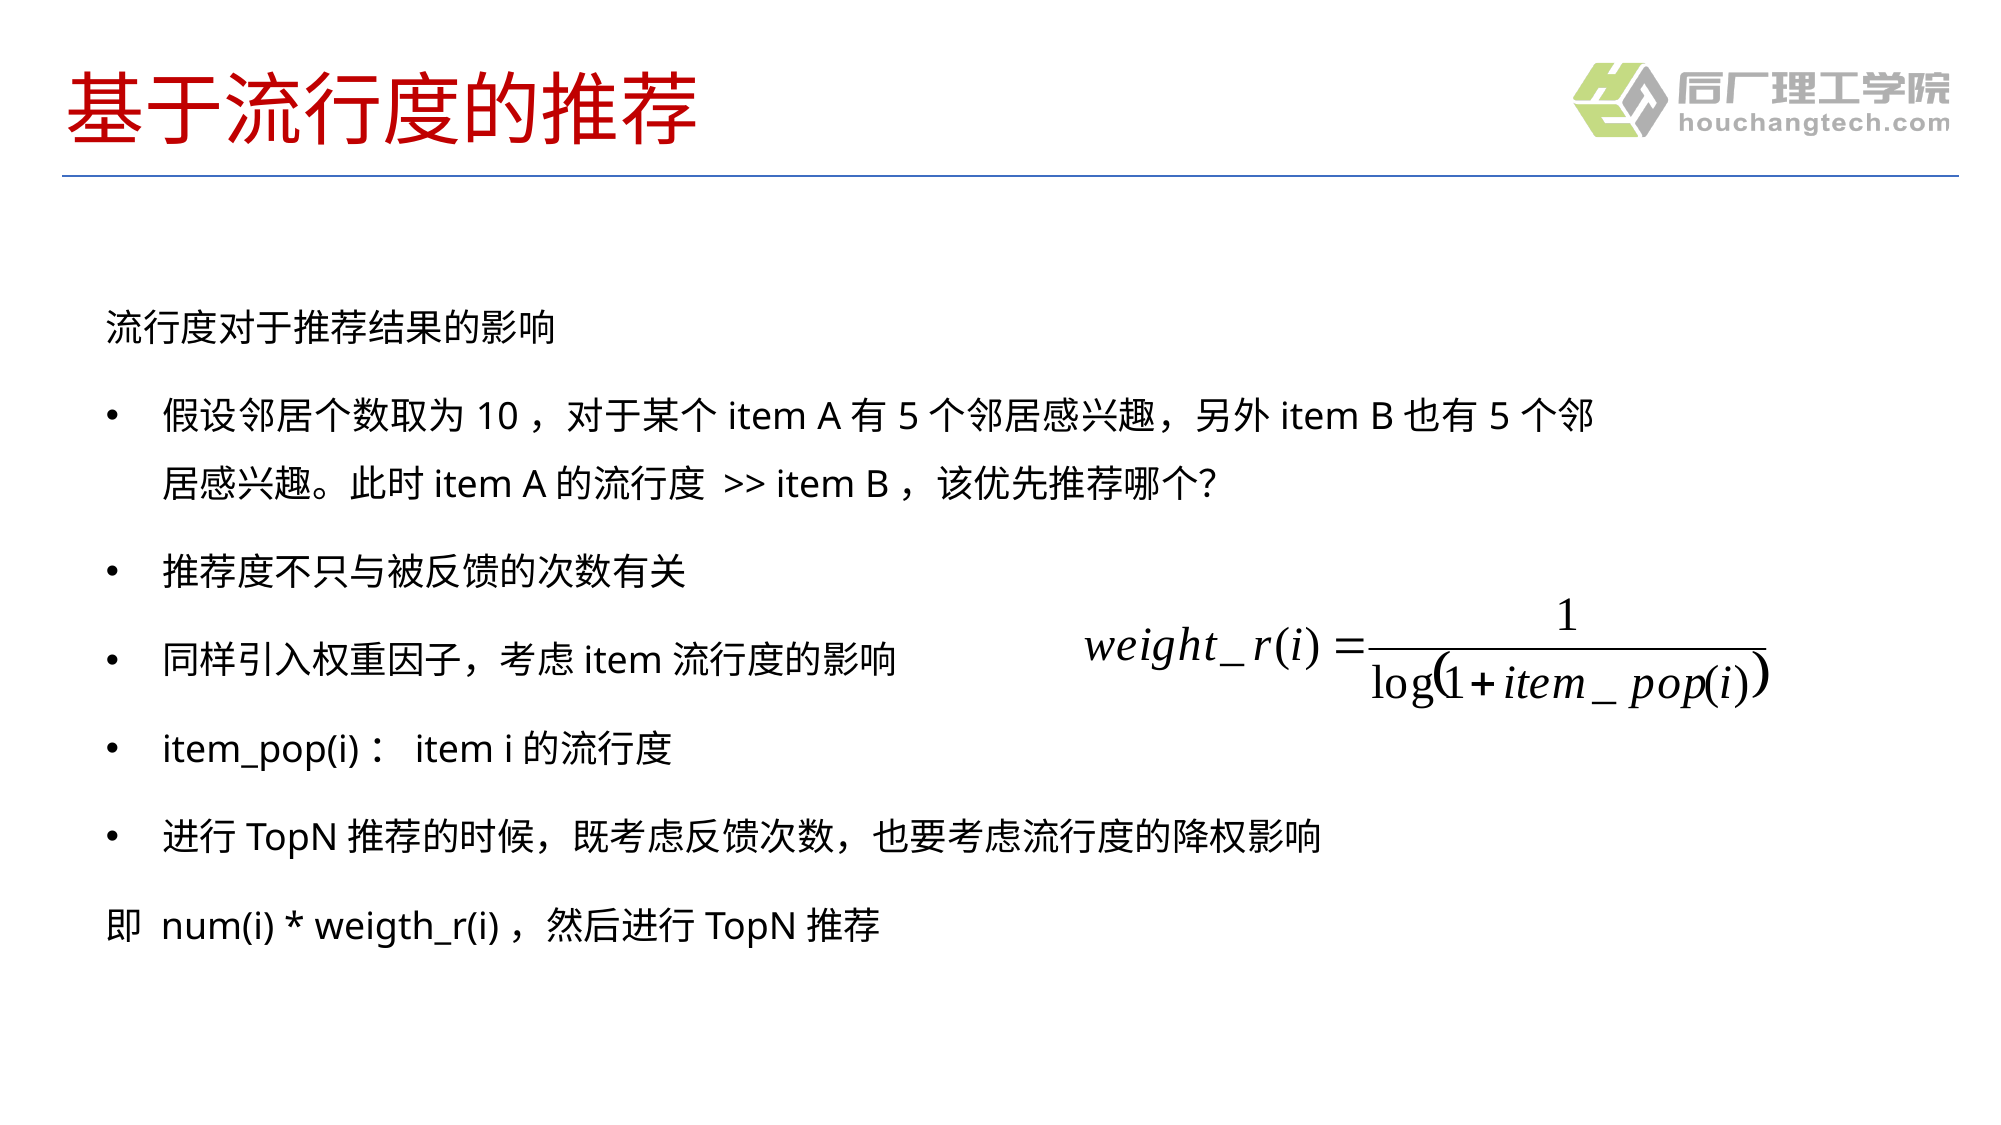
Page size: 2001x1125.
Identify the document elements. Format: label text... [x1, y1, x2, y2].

text_box 流行度对于推荐结果的影响 假设邻居个数取为10，对于某个item A有5个邻居感兴趣，另外item B也有5个邻居感兴趣。此时item A的流行度 >> item B，该优先推荐哪个？ 推荐度不只与被反馈的次数有关 同样引入权重因子，考虑item流行度的影响 item_pop(i)：item i的流行度 进行TopN推荐的时候，既考虑反馈次数，也要考虑流行度的降权影响 即 num(i) * weigth_r(i)，然后进行TopN推荐 [98, 274, 1603, 965]
title 基于流行度的推荐 [57, 59, 1728, 167]
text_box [1075, 584, 1774, 717]
